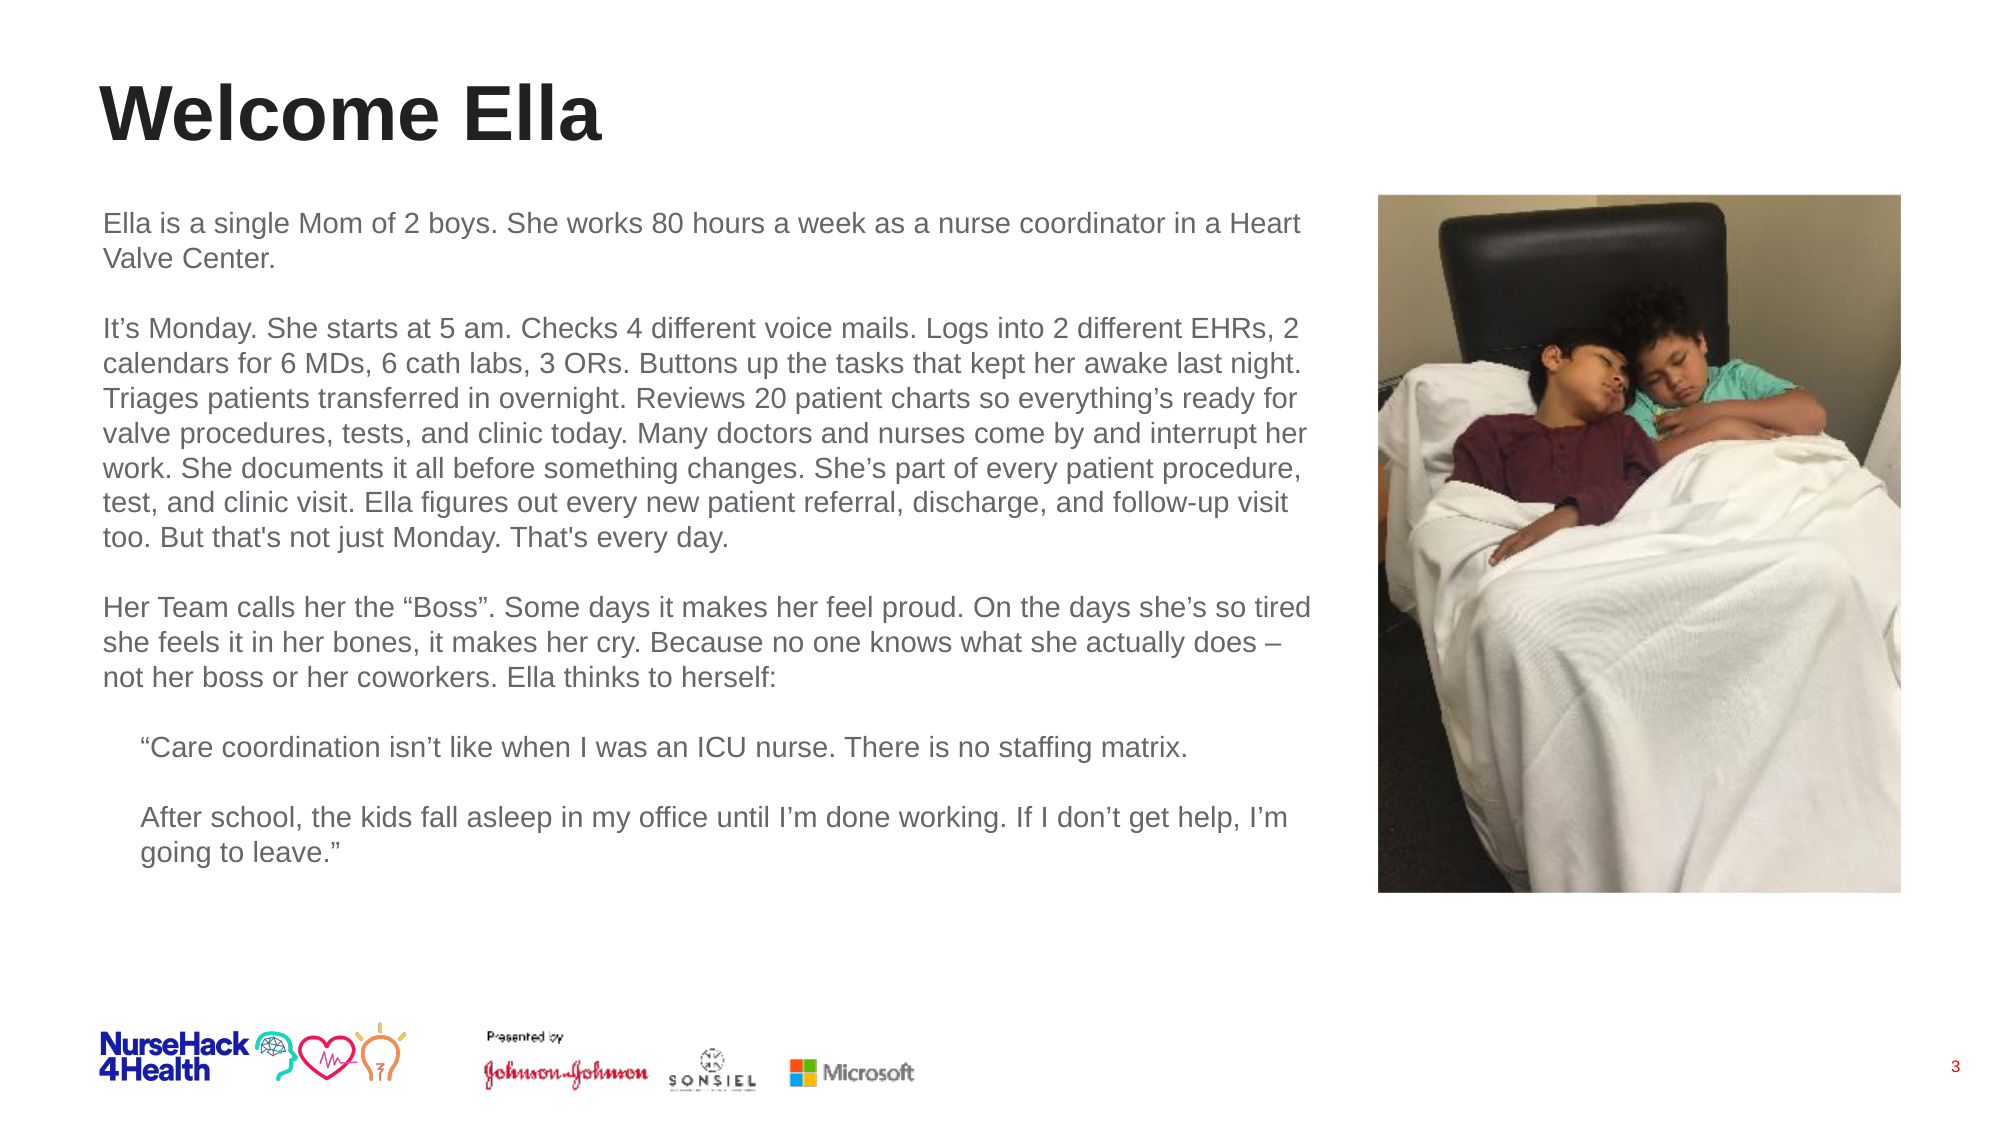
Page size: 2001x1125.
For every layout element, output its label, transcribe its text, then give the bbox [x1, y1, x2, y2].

title Welcome Ella [98, 61, 1765, 158]
slide_number 3 [1900, 1038, 1976, 1094]
picture [1289, 196, 1989, 892]
list Ella is a single Mom of 2 boys. She works 80 hours a week as a nurse coordinator in a Heart Valve Center. It’s Monday. She starts at 5 am. Checks 4 different voice mails. Logs into 2 different EHRs, 2 calendars for 6 MDs, 6 cath labs, 3 ORs. Buttons up the tasks that kept her awake last night. Triages patients transferred in overnight. Reviews 20 patient charts so everything’s ready for valve procedures, tests, and clinic today. Many doctors and nurses come by and interrupt her work. She documents it all before something changes. She’s part of every patient procedure, test, and clinic visit. Ella figures out every new patient referral, discharge, and follow-up visit too. But that's not just Monday. That's every day. Her Team calls her the “Boss”. Some days it makes her feel proud. On the days she’s so tired she feels it in her bones, it makes her cry. Because no one knows what she actually does – not her boss or her coworkers. Ella thinks to herself: “Care coordination isn’t like when I was an ICU nurse. There is no staffing matrix. After school, the kids fall asleep in my office until I’m done working. If I don’t get help, I’m going to leave.” [102, 203, 1320, 893]
picture [430, 1011, 925, 1125]
